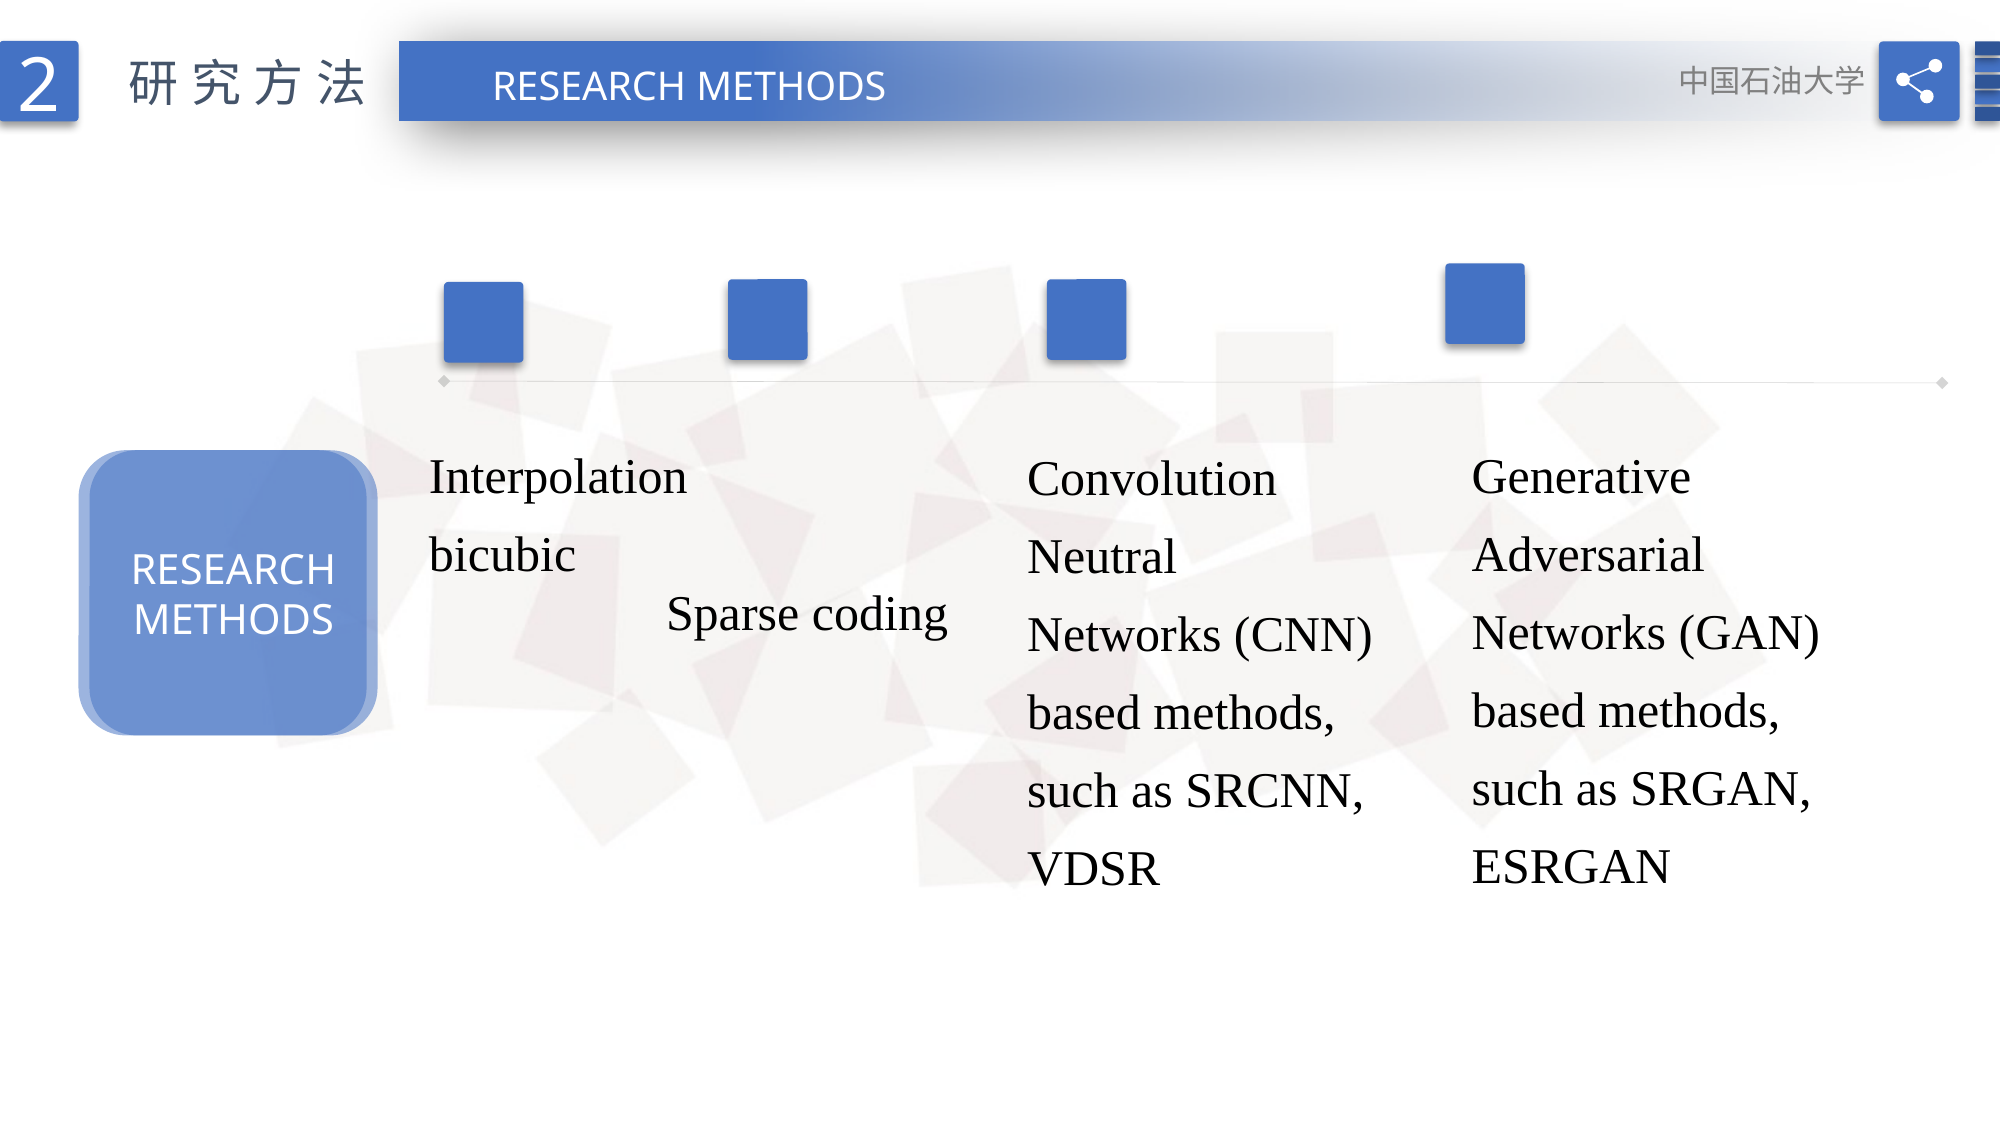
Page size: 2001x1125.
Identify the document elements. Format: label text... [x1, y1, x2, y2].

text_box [78, 450, 378, 736]
text_box Generative Adversarial Networks (GAN) based methods, such as SRGAN, ESRGAN [1456, 418, 1879, 901]
text_box Sparse coding [651, 573, 964, 648]
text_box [1878, 41, 2000, 121]
text_box 中国石油大学 [1524, 53, 1878, 107]
text_box [442, 280, 525, 364]
text_box [399, 40, 2000, 122]
text_box Convolution Neutral Networks (CNN) based methods, such as SRCNN, VDSR [1012, 420, 1388, 903]
text_box 研究方法 [113, 43, 382, 119]
picture [0, 0, 2001, 1125]
text_box [726, 278, 809, 361]
text_box 2 [0, 39, 80, 123]
text_box [1045, 278, 1128, 361]
text_box [1444, 262, 1526, 345]
text_box Interpolation bicubic [414, 418, 790, 589]
text_box RESEARCH METHODS [476, 53, 902, 116]
